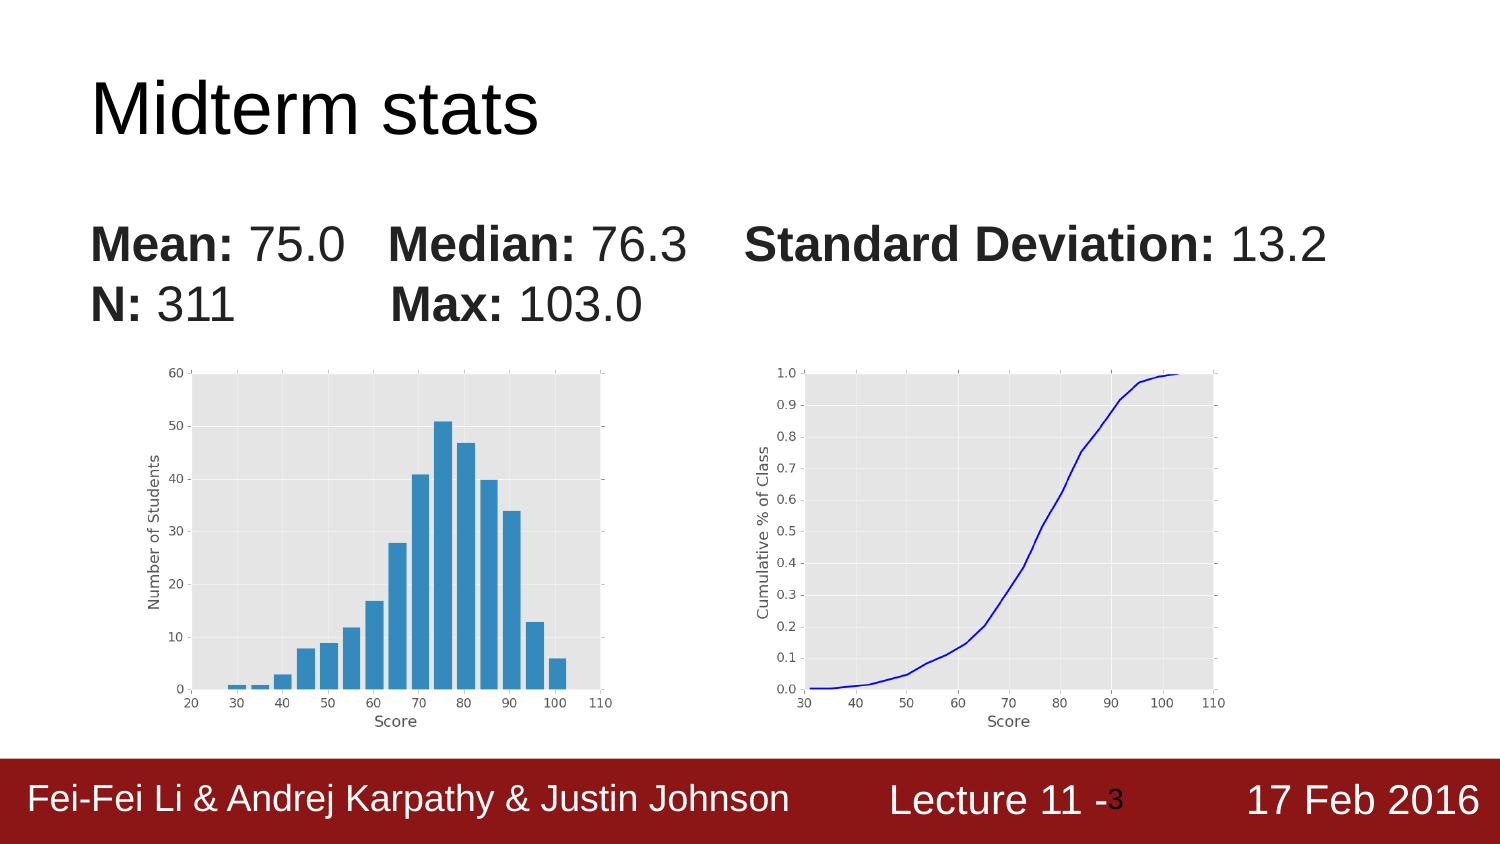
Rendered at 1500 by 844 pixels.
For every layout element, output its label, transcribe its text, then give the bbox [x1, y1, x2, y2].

picture [737, 334, 1266, 729]
slide_number ‹#› [1092, 765, 1183, 830]
title Midterm stats [75, 33, 1425, 175]
picture [124, 334, 653, 729]
list Mean: 75.0 Median: 76.3 Standard Deviation: 13.2 N: 311 Max: 103.0 [75, 196, 1425, 750]
